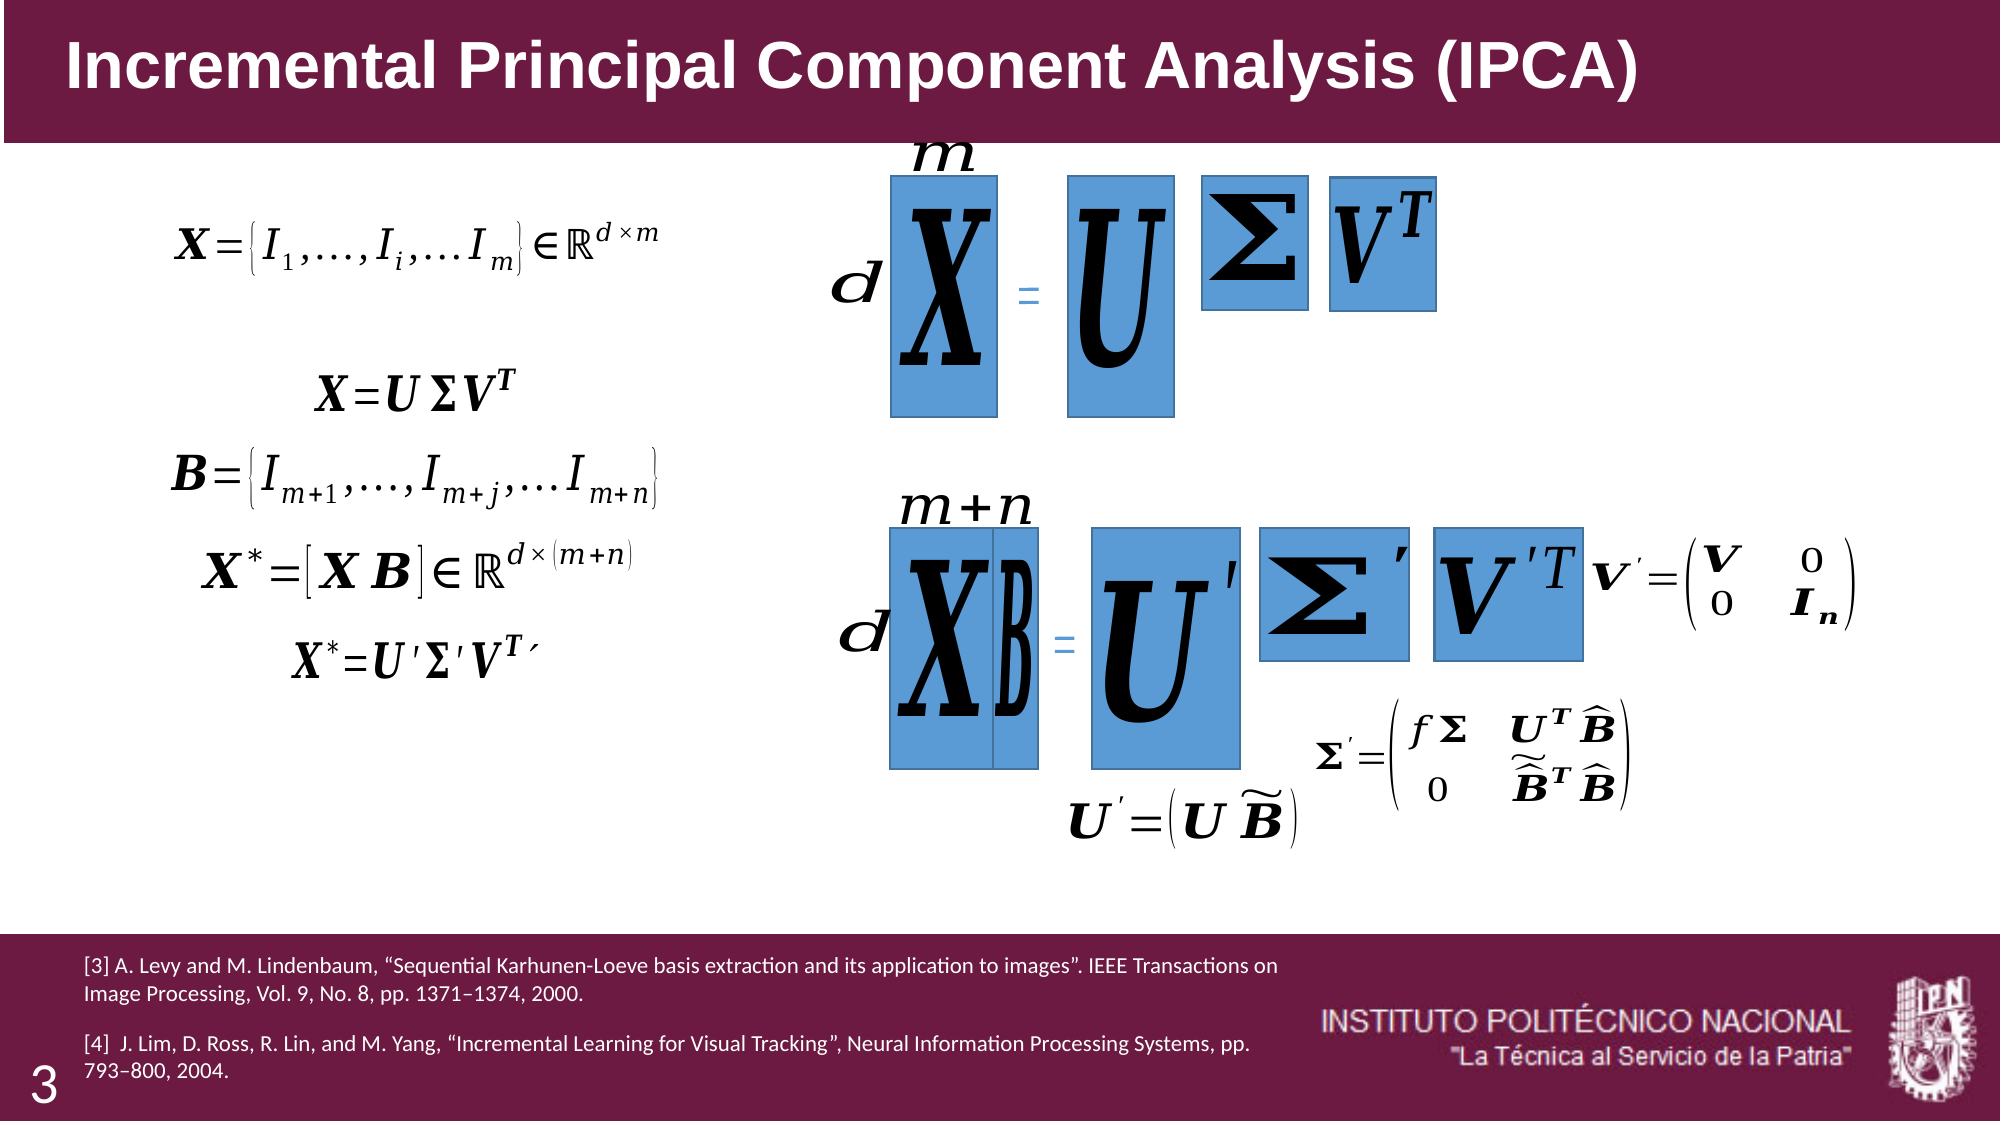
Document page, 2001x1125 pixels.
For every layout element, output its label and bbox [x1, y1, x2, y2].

picture [0, 934, 2000, 1121]
picture [4, 0, 2000, 143]
